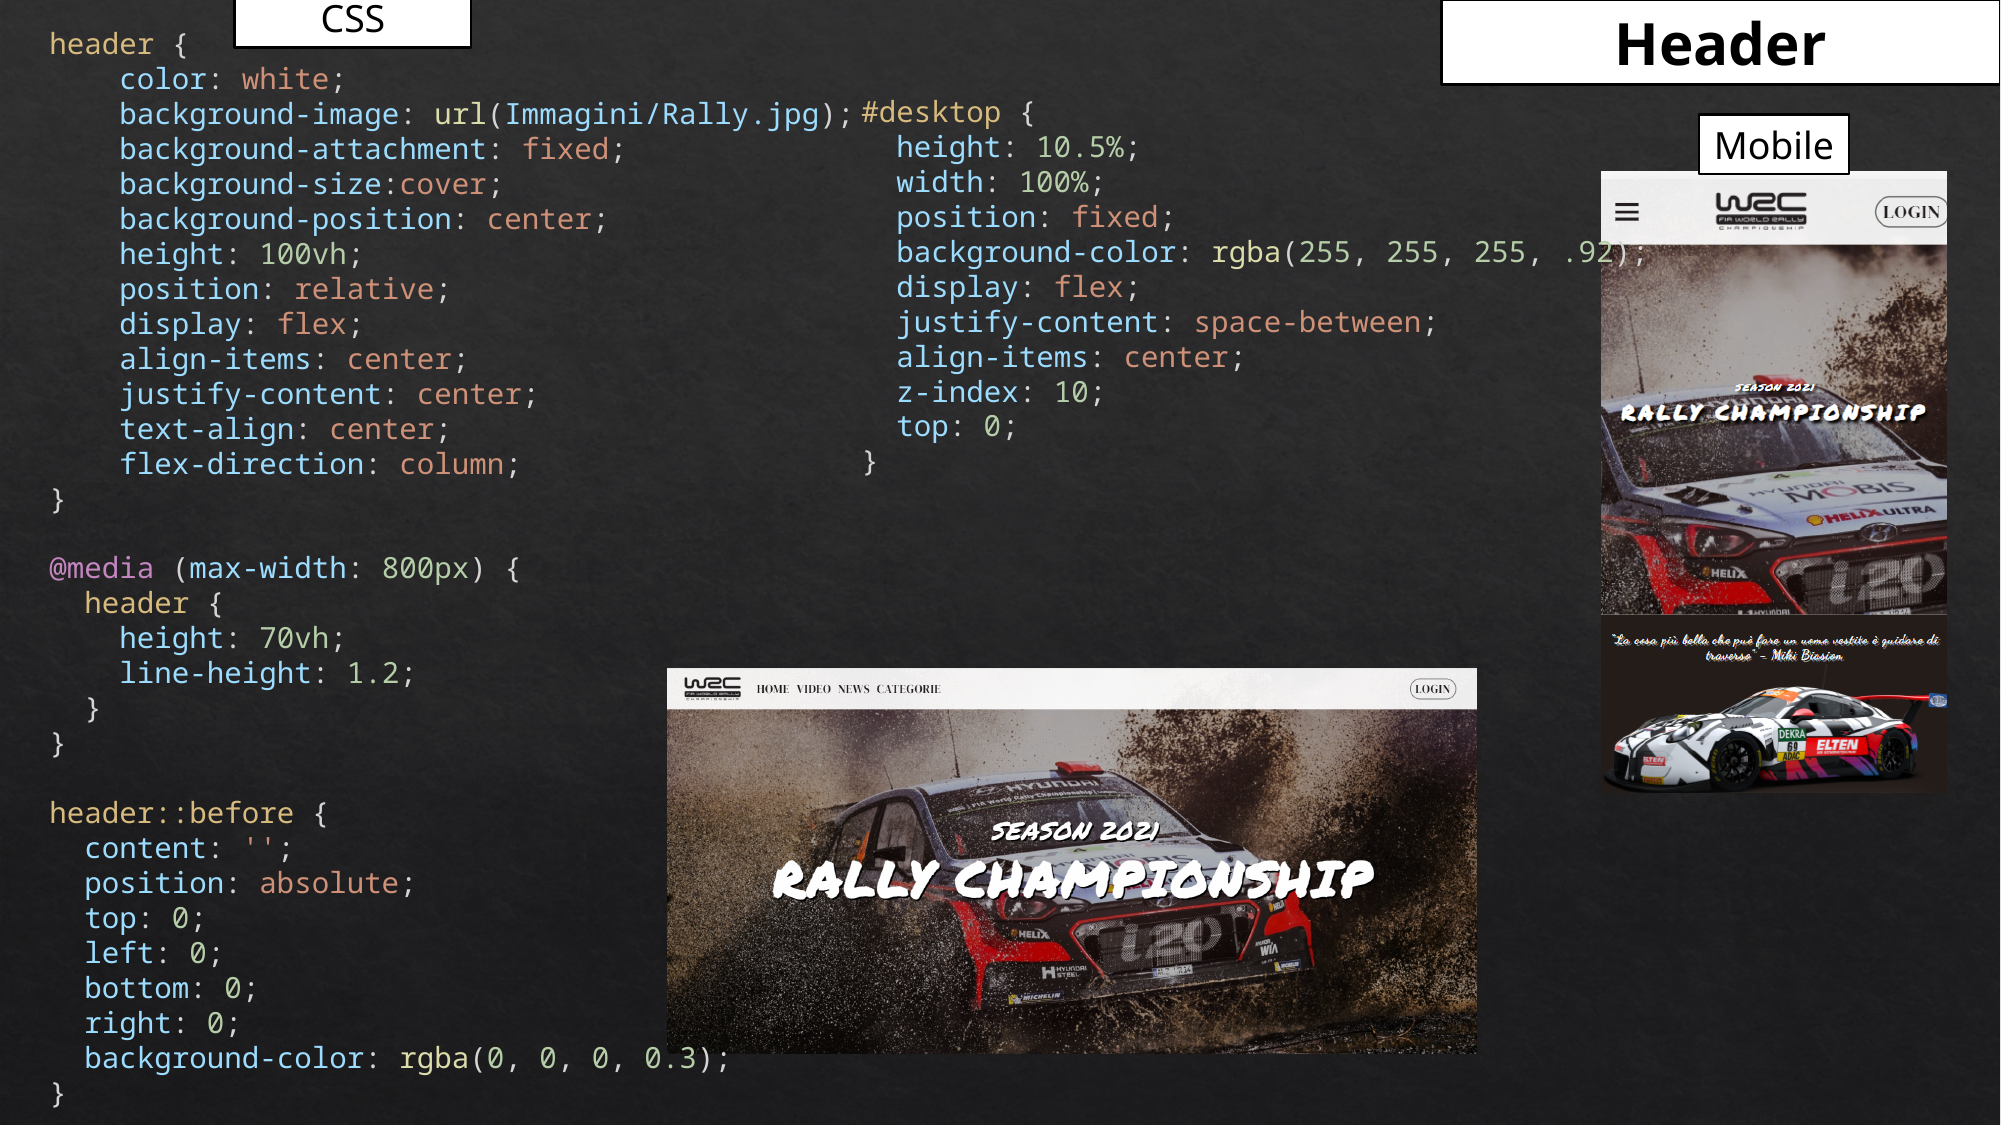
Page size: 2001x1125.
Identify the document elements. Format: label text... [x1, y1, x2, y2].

picture [667, 667, 1477, 1054]
text_box CSS [233, 0, 472, 18]
text_box header { color: white; background-image: url(Immagini/Rally.jpg); background-attachment: fixed; background-size:cover; background-position: center; height: 100vh; position: relative; display: flex; align-items: center; justify-content: center; text-align: center; flex-direction: column; } @media (max-width: 800px) { header { height: 70vh; line-height: 1.2; } } header::before { content: ''; position: absolute; top: 0; left: 0; bottom: 0; right: 0; background-color: rgba(0, 0, 0, 0.3); } [34, 18, 1035, 1117]
picture [1600, 170, 1948, 793]
text_box #desktop { height: 10.5%; width: 100%; position: fixed; background-color: rgba(255, 255, 255, .92); display: flex; justify-content: space-between; align-items: center; z-index: 10; top: 0; } [846, 85, 1847, 486]
text_box Header [1440, 0, 2000, 86]
